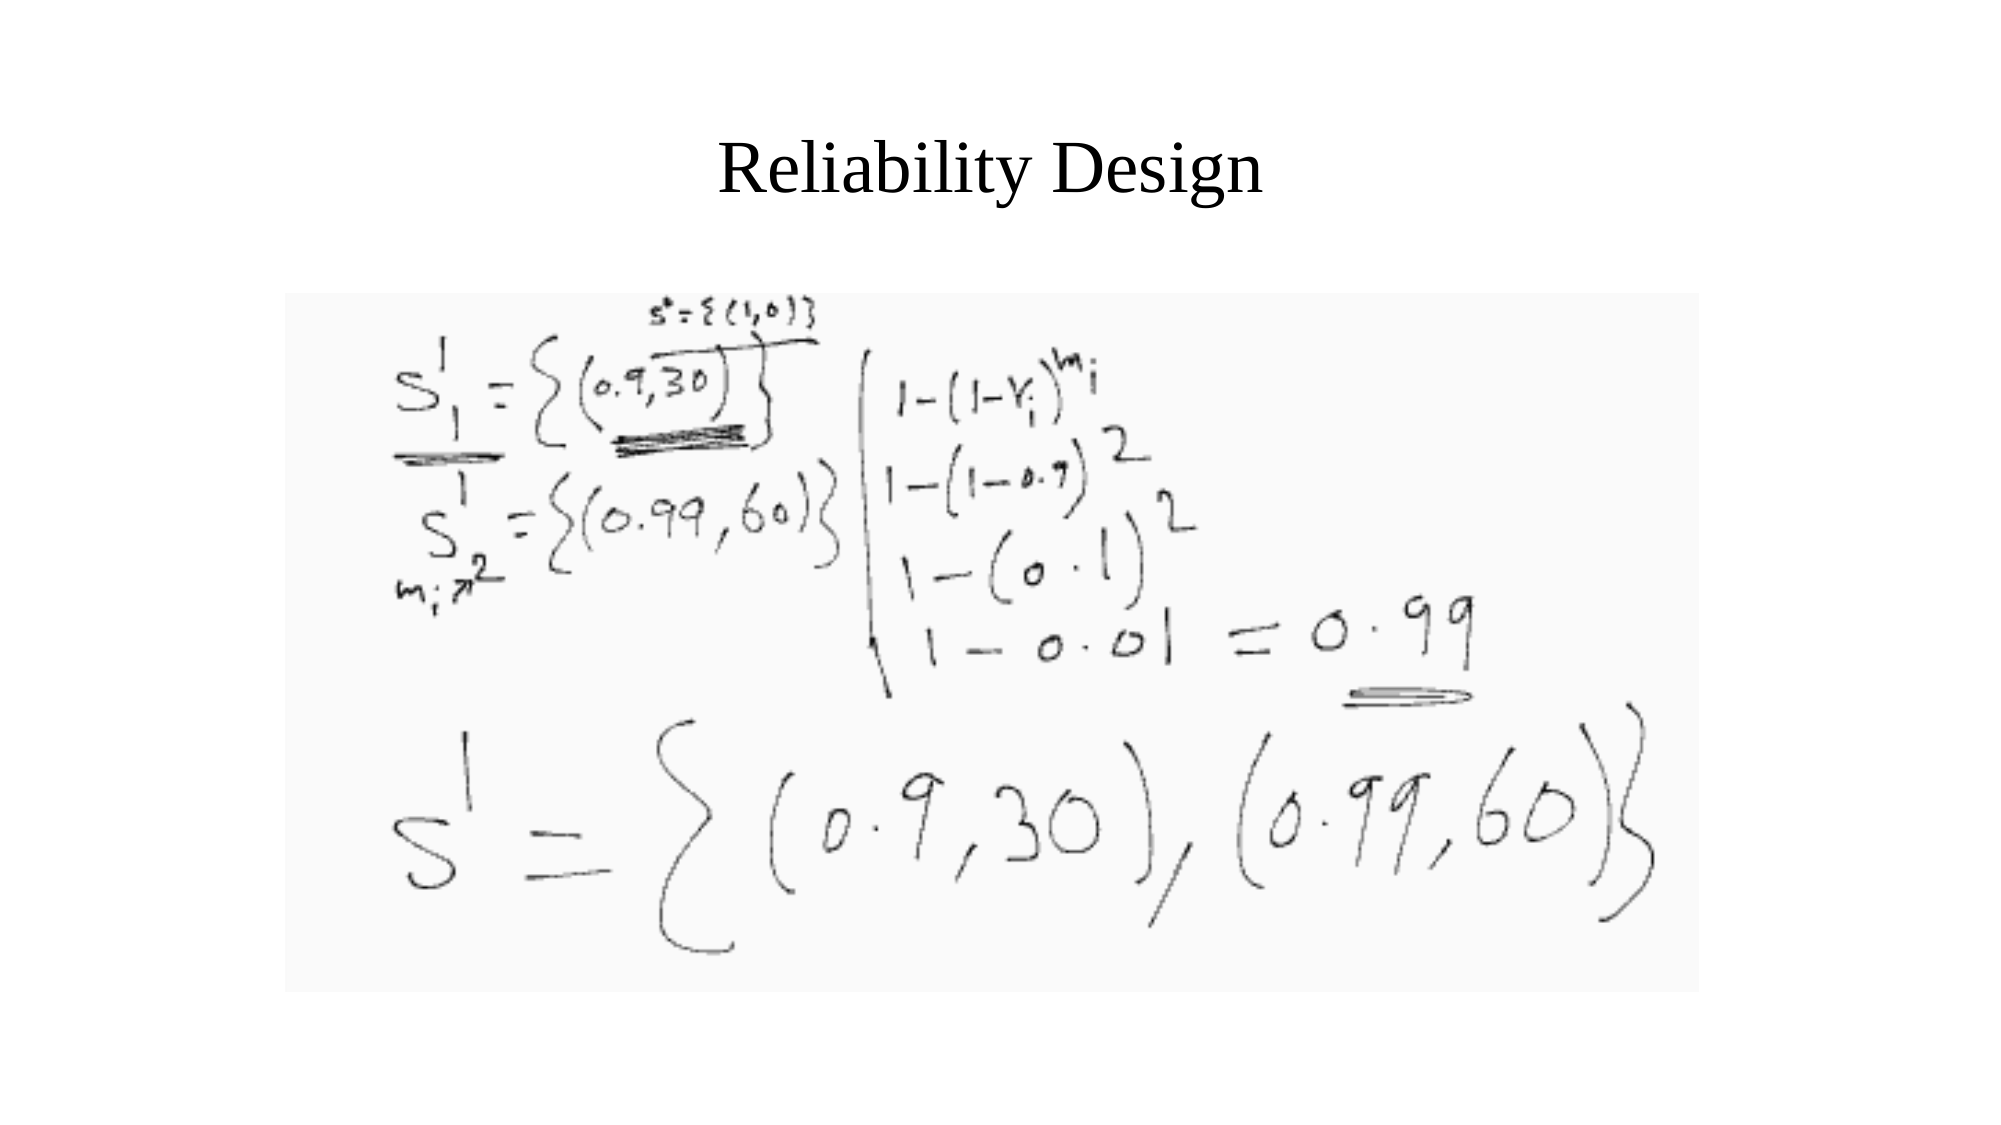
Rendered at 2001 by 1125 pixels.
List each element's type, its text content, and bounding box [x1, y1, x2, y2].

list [285, 293, 1699, 992]
title Reliability Design [137, 59, 1863, 278]
